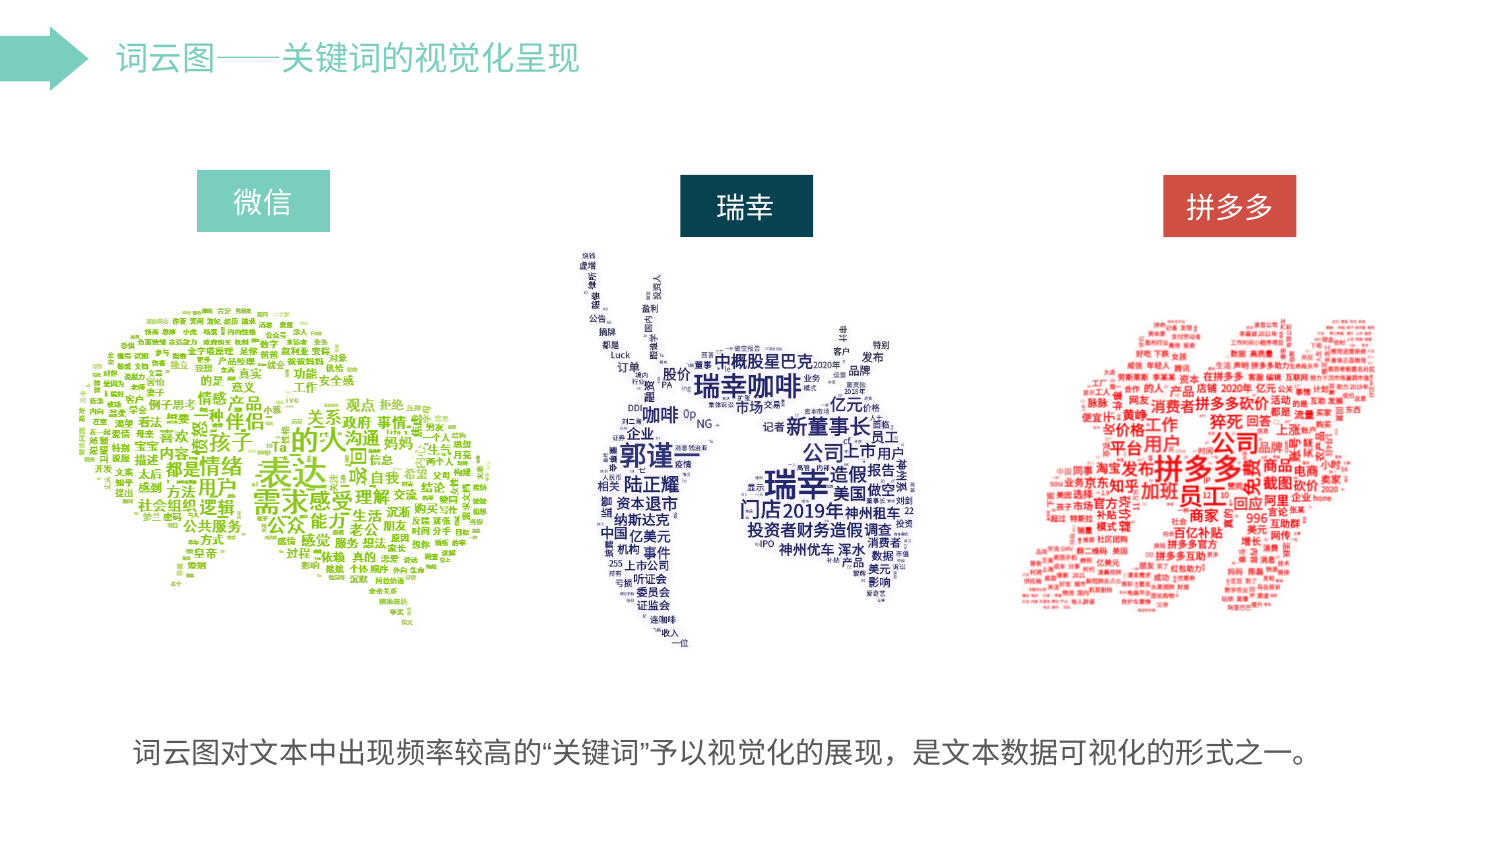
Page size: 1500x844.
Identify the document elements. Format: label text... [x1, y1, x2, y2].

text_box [1163, 174, 1297, 238]
text_box 词云图——关键词的视觉化呈现 [99, 28, 598, 85]
picture [549, 252, 946, 649]
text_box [196, 169, 331, 233]
picture [1021, 303, 1375, 621]
picture [76, 291, 491, 634]
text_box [678, 174, 814, 238]
text_box 词云图对文本中出现频率较高的“关键词”予以视觉化的展现，是文本数据可视化的形式之一。 [121, 718, 1379, 776]
